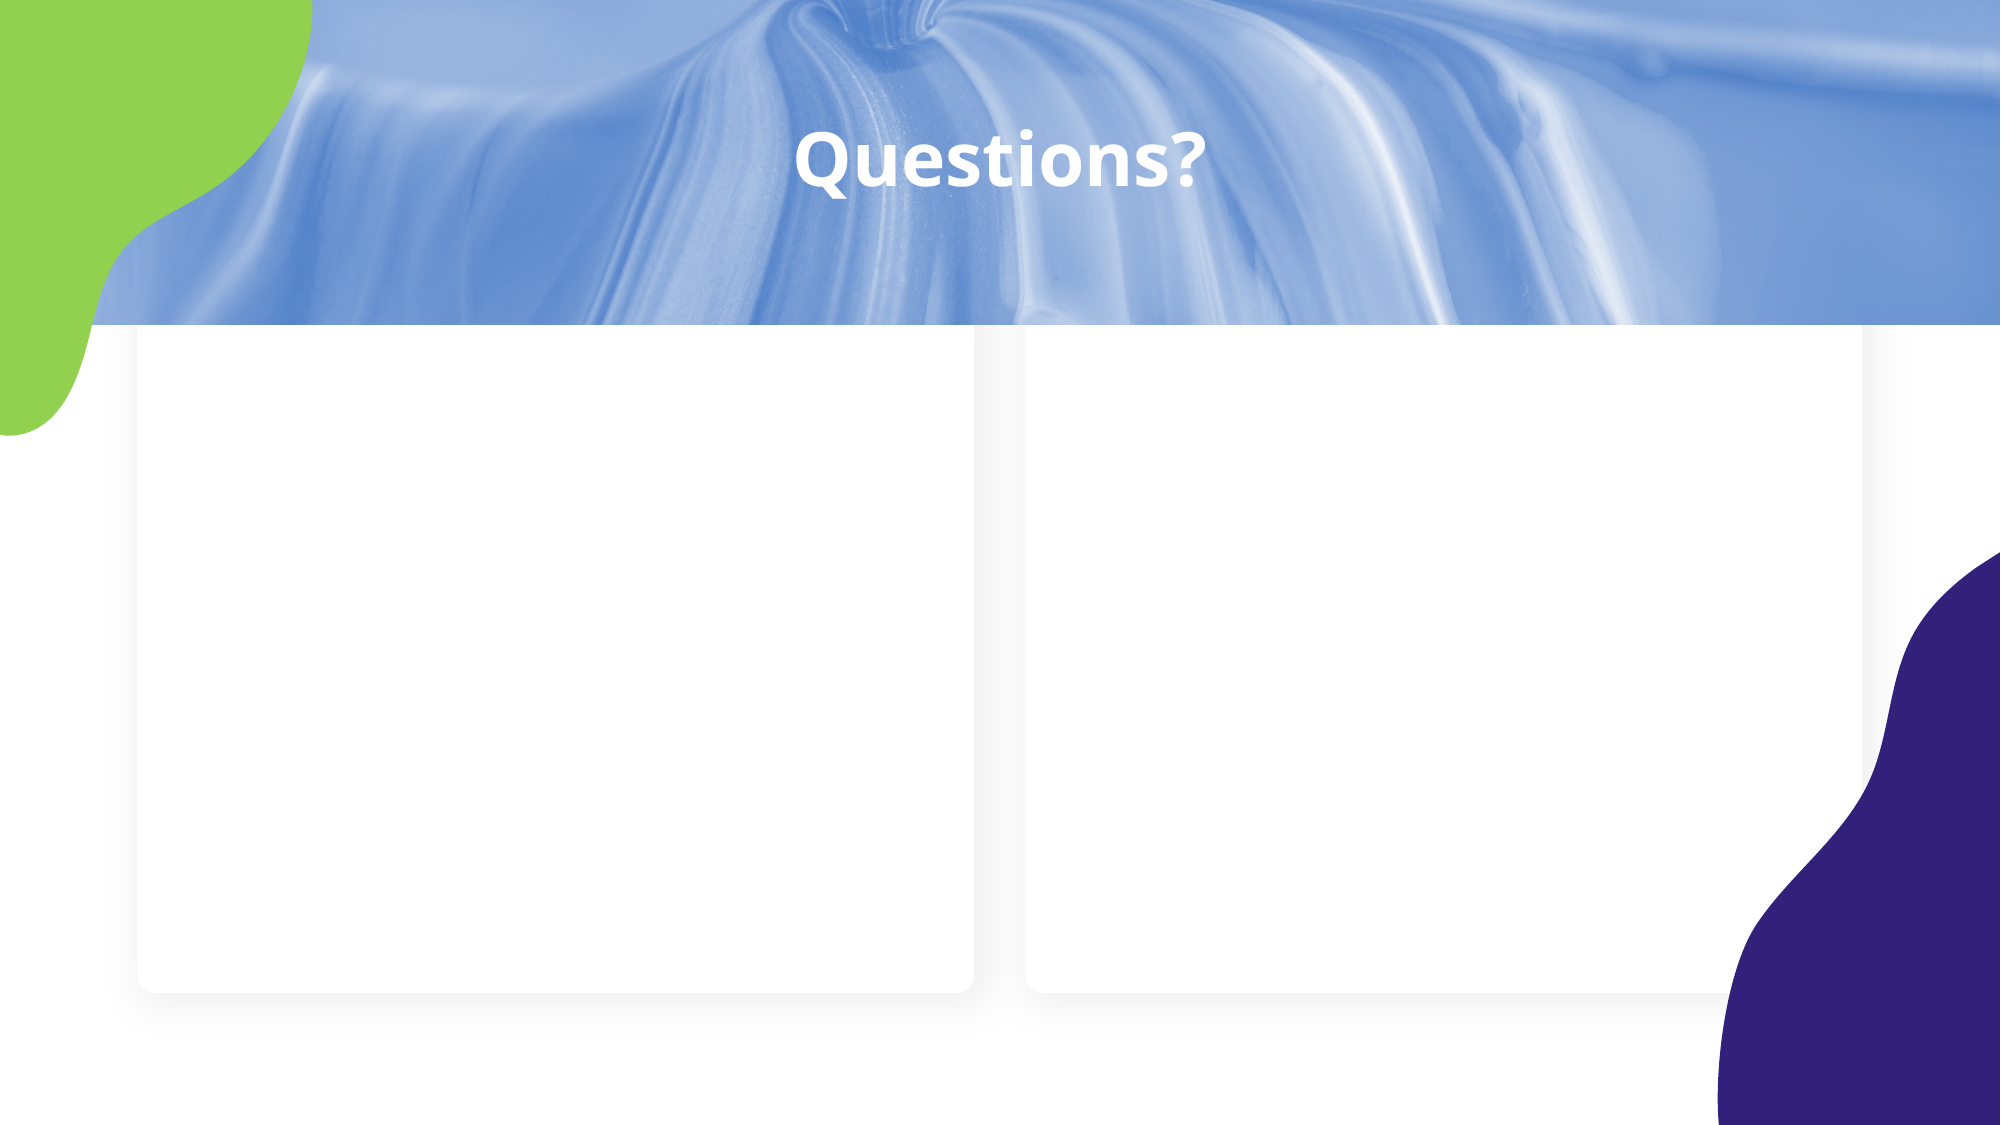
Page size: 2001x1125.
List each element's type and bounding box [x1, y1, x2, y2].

picture [0, 0, 2000, 325]
text_box [1717, 552, 2000, 1125]
text_box [0, 325, 93, 436]
